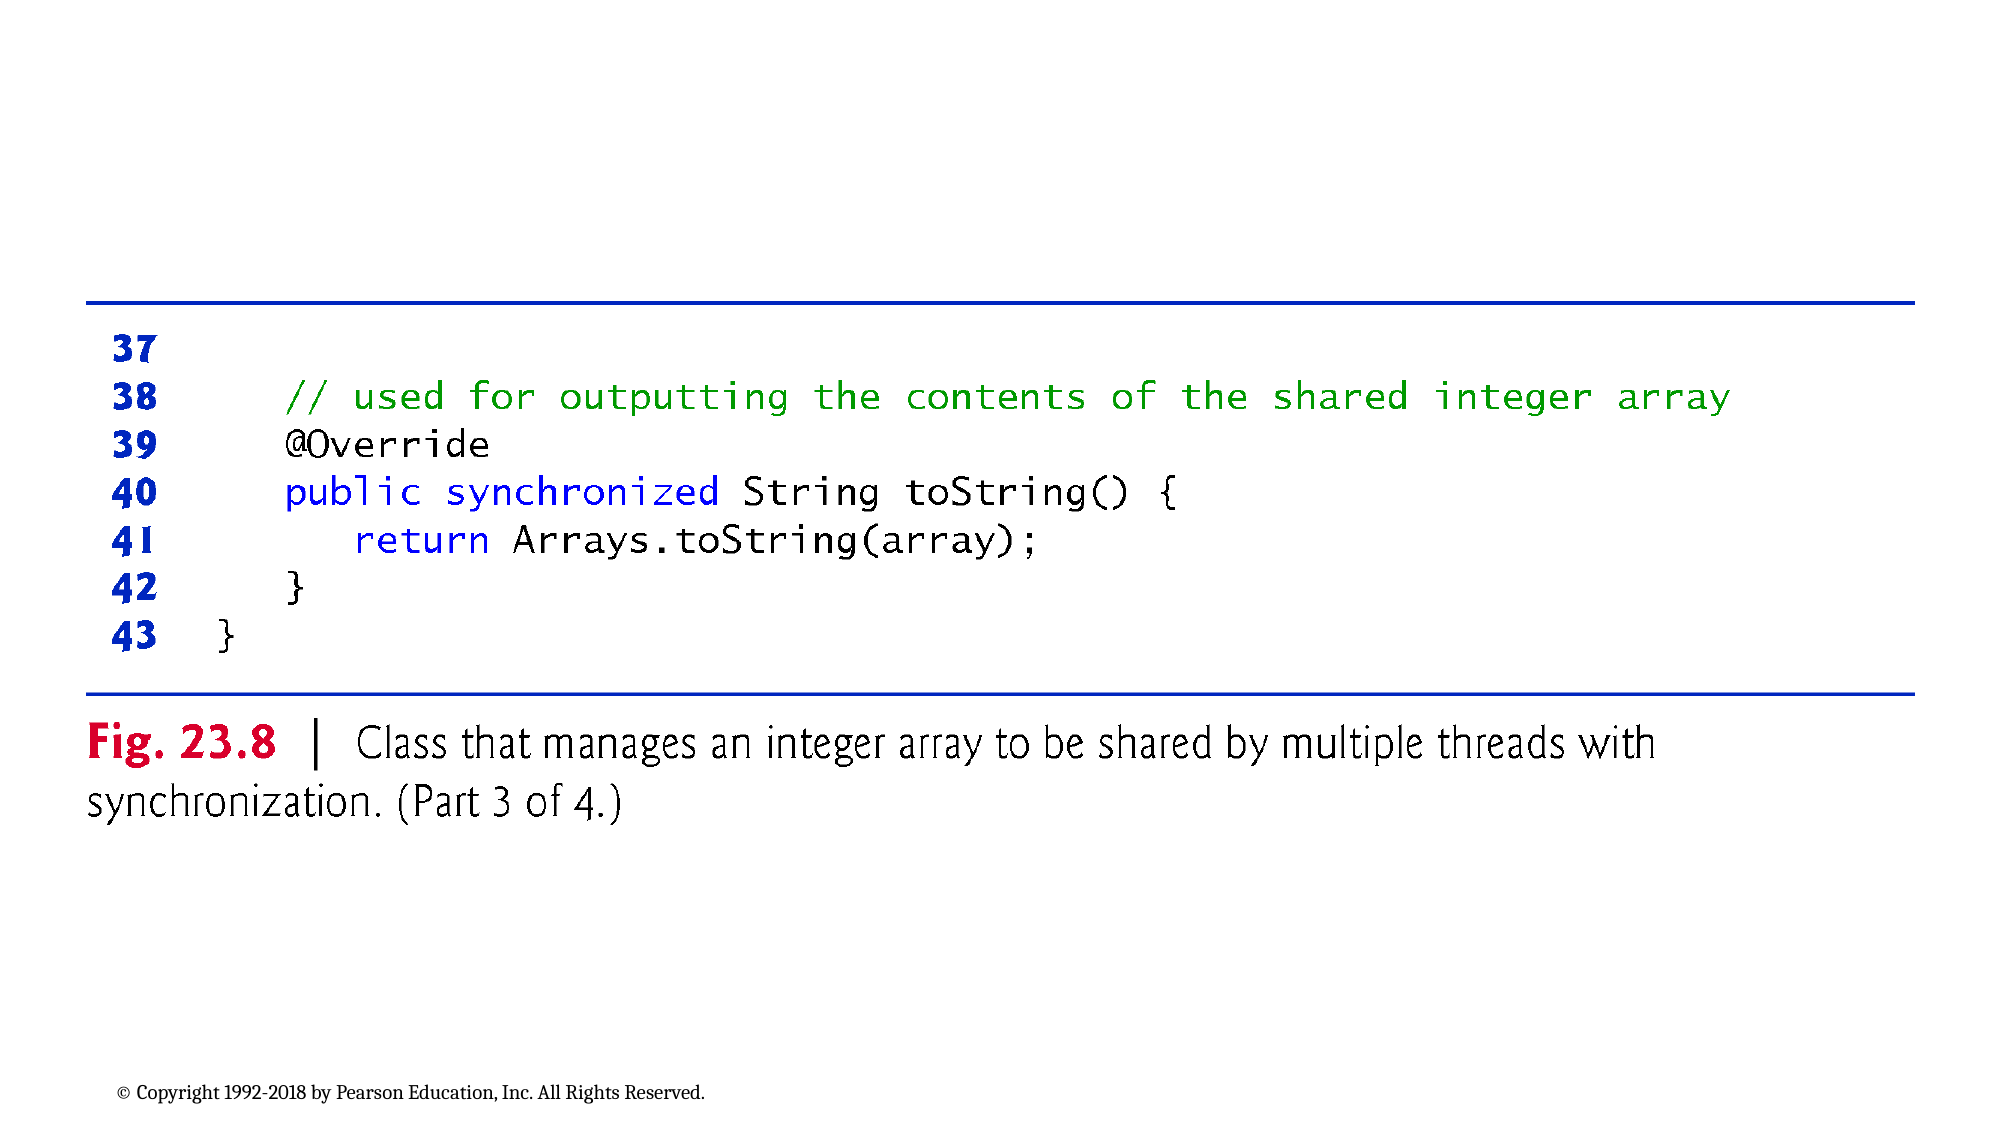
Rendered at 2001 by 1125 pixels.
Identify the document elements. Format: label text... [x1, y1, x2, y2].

picture [0, 215, 2000, 910]
footer © Copyright 1992-2018 by Pearson Education, Inc. All Rights Reserved. [99, 1051, 1473, 1112]
